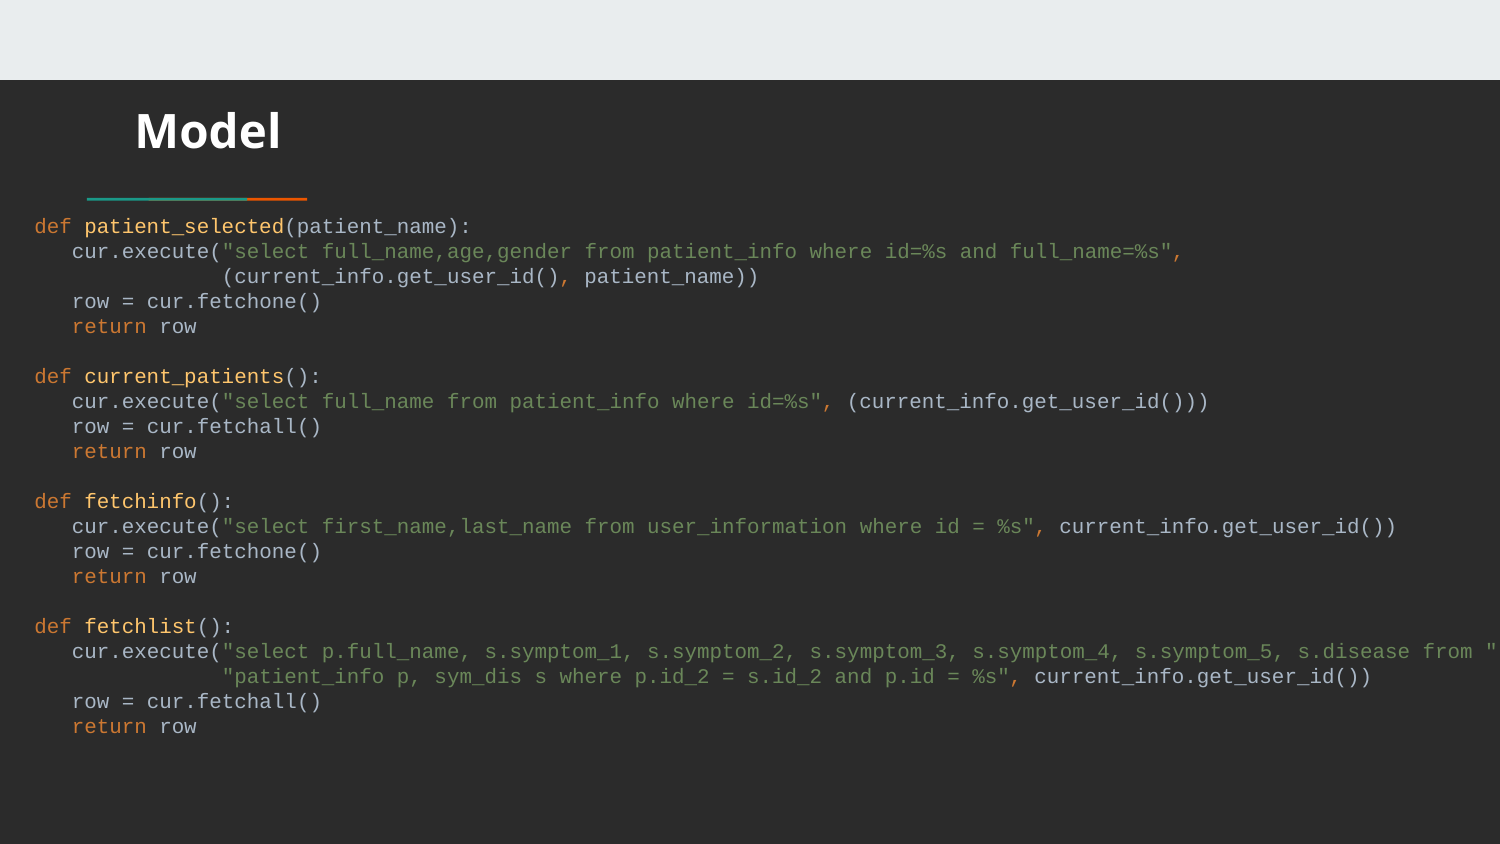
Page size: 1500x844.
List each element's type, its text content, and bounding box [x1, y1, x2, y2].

text_box def patient_selected(patient_name): cur.execute("select full_name,age,gender from patient_info where id=%s and full_name=%s", (current_info.get_user_id(), patient_name)) row = cur.fetchone() return row def current_patients(): cur.execute("select full_name from patient_info where id=%s", (current_info.get_user_id())) row = cur.fetchall() return row def fetchinfo(): cur.execute("select first_name,last_name from user_information where id = %s", current_info.get_user_id()) row = cur.fetchone() return row def fetchlist(): cur.execute("select p.full_name, s.symptom_1, s.symptom_2, s.symptom_3, s.symptom_4, s.symptom_5, s.disease from " "patient_info p, sym_dis s where p.id_2 = s.id_2 and p.id = %s", current_info.get_user_id()) row = cur.fetchall() return row [19, 197, 1500, 778]
title Model [119, 86, 1381, 174]
